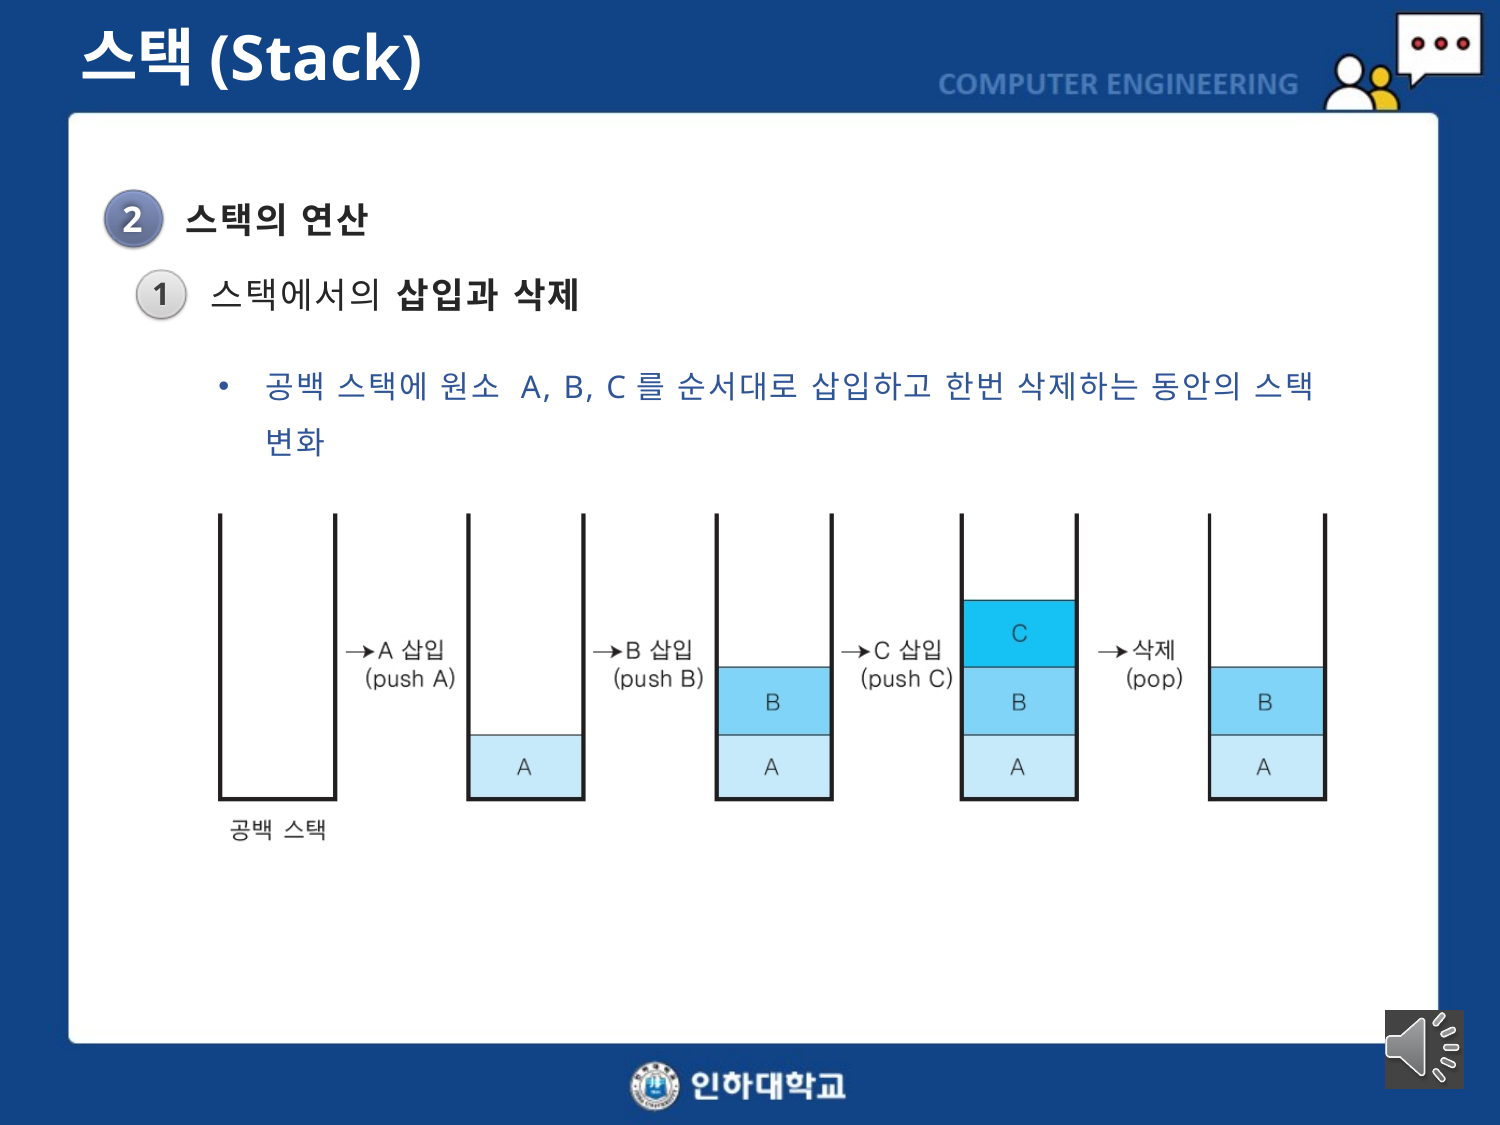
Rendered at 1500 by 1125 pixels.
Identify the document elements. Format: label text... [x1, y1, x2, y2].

picture [0, 0, 1500, 1125]
text_box 스택에서의 삽입과 삭제 [195, 265, 658, 323]
text_box 공백 스택에 원소 A, B, C를 순서대로 삽입하고 한번 삭제하는 동안의 스택 변화 [203, 341, 1354, 469]
text_box 스택의 연산 [170, 191, 411, 249]
text_box 스택(Stack) [65, 19, 1415, 106]
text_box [134, 266, 190, 324]
